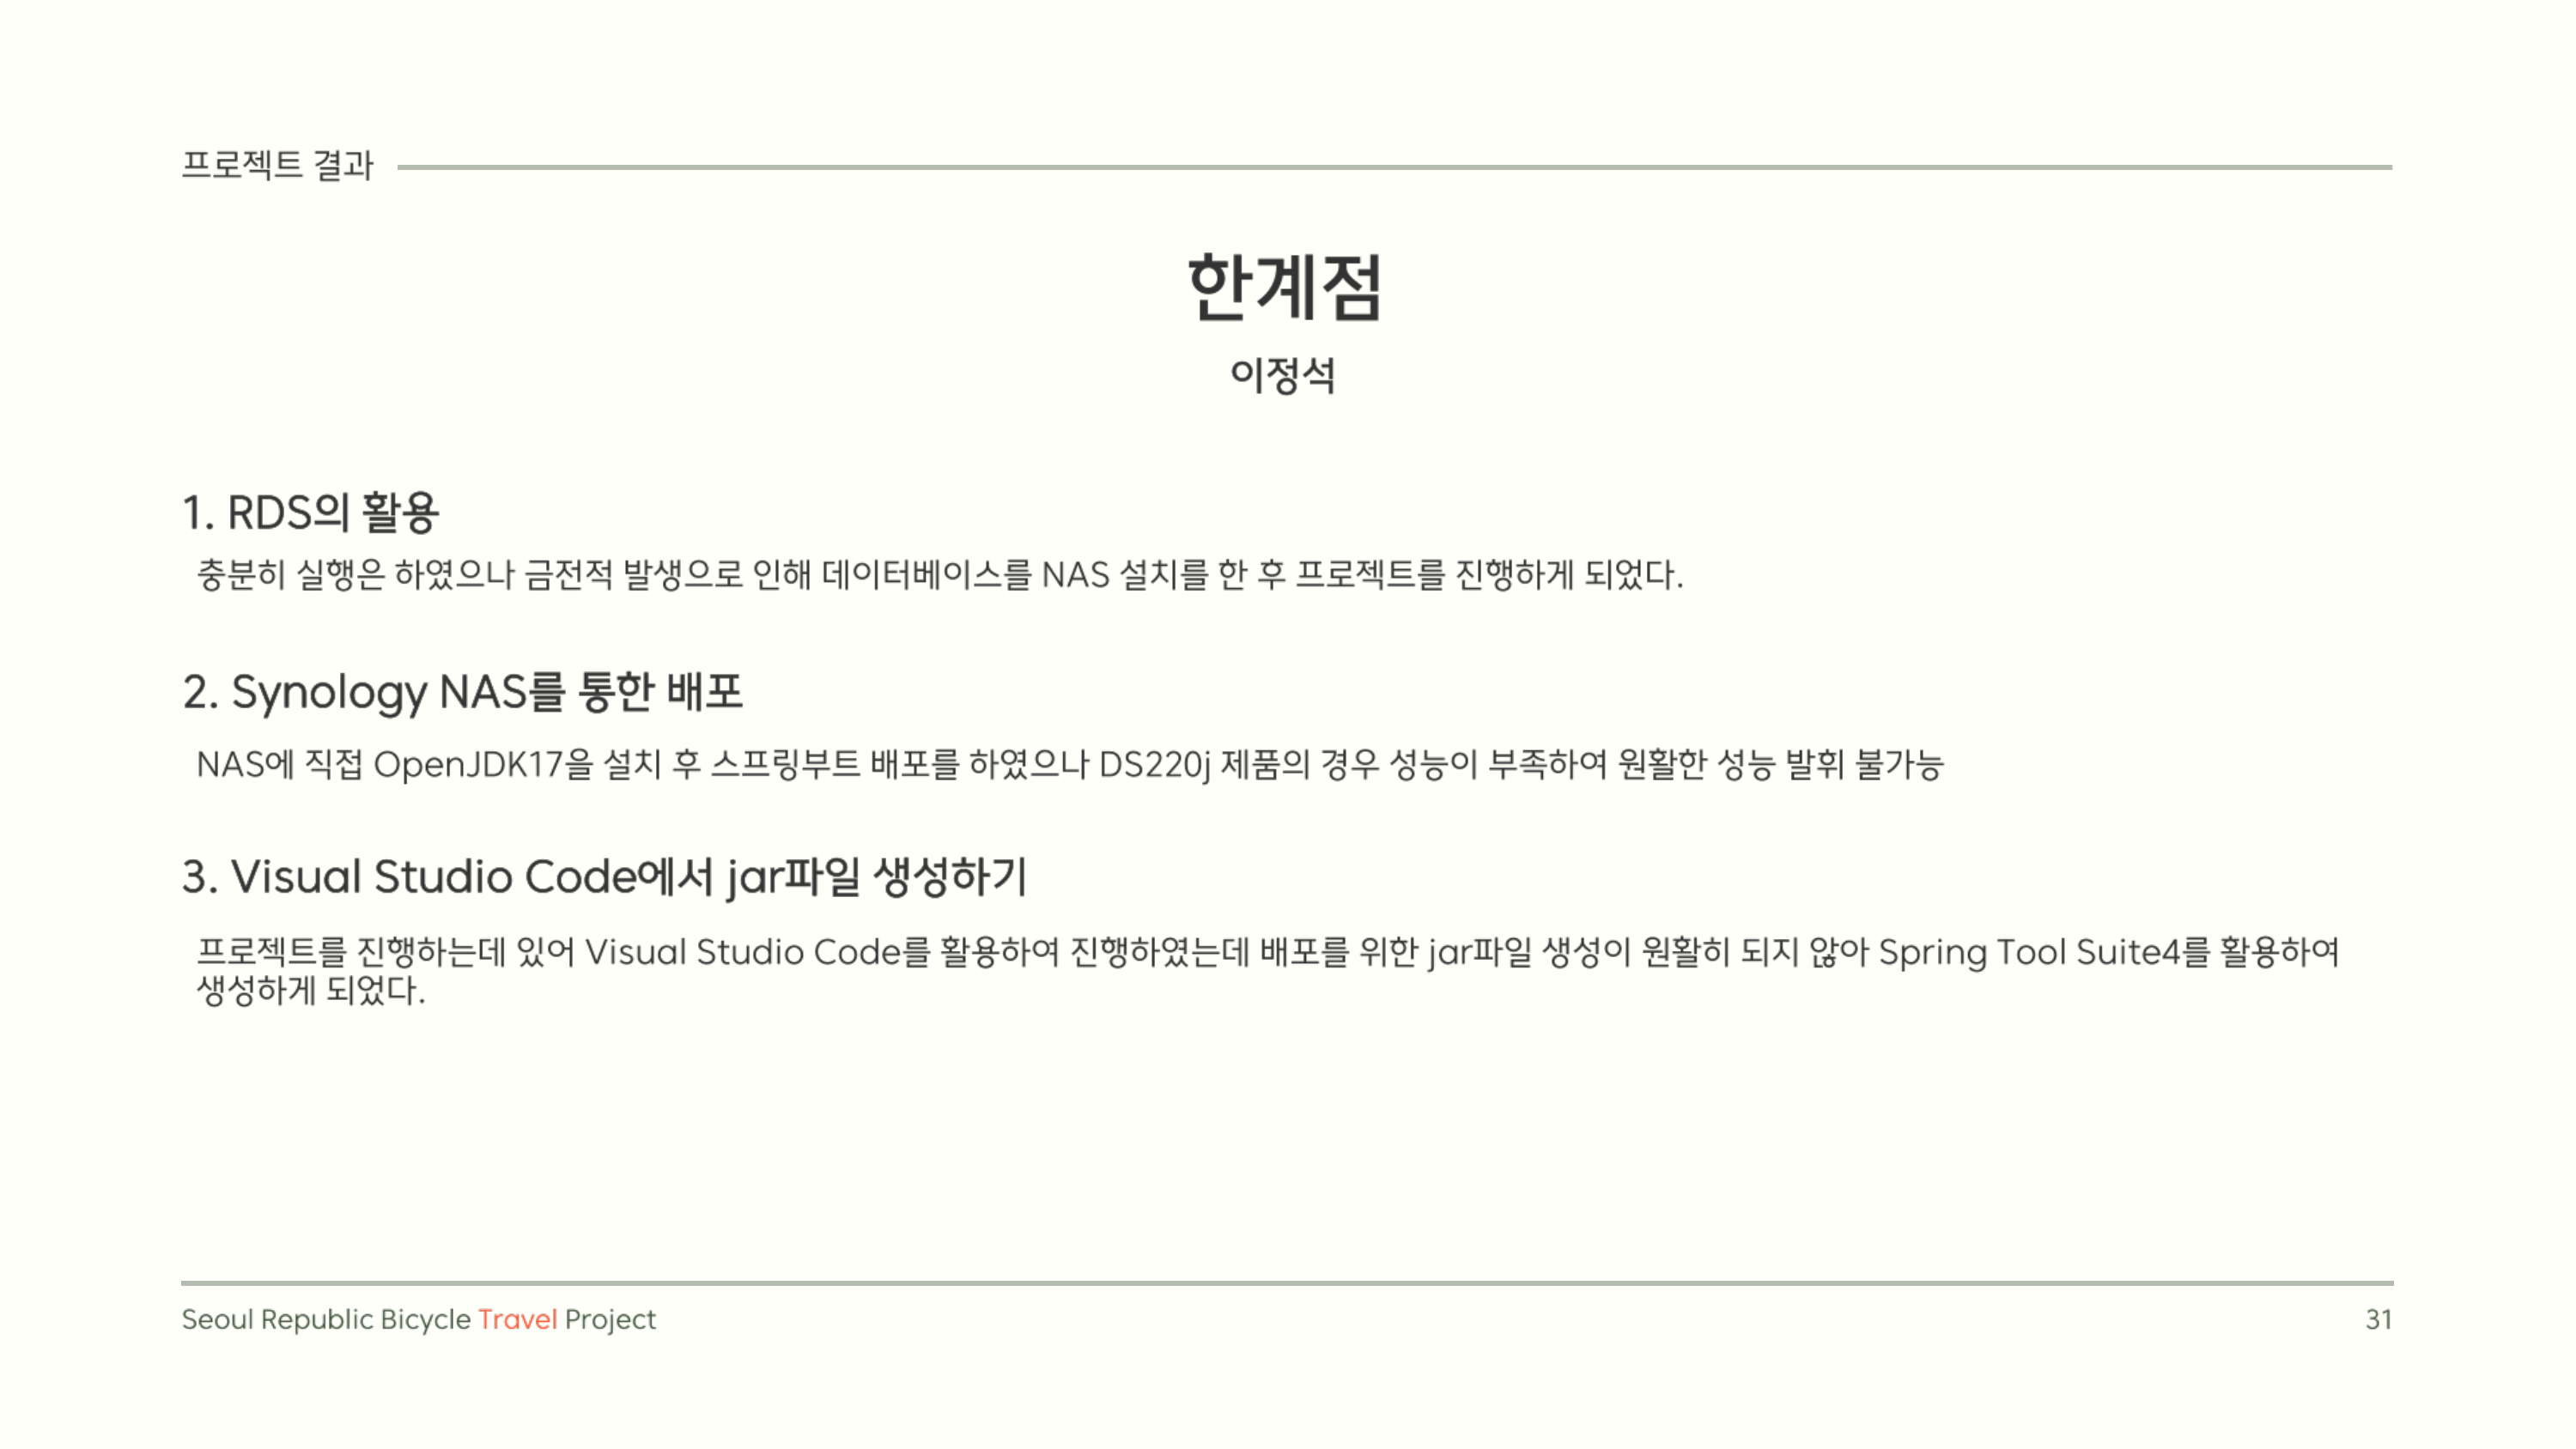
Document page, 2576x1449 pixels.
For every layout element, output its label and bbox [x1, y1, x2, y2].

text_box [181, 1281, 2395, 1286]
picture [173, 658, 762, 737]
picture [173, 479, 1702, 614]
text_box [398, 165, 2394, 170]
picture [1113, 230, 1413, 415]
picture [2359, 1300, 2403, 1343]
picture [190, 738, 1963, 800]
picture [176, 139, 390, 205]
picture [178, 1300, 668, 1350]
picture [175, 844, 2364, 1030]
